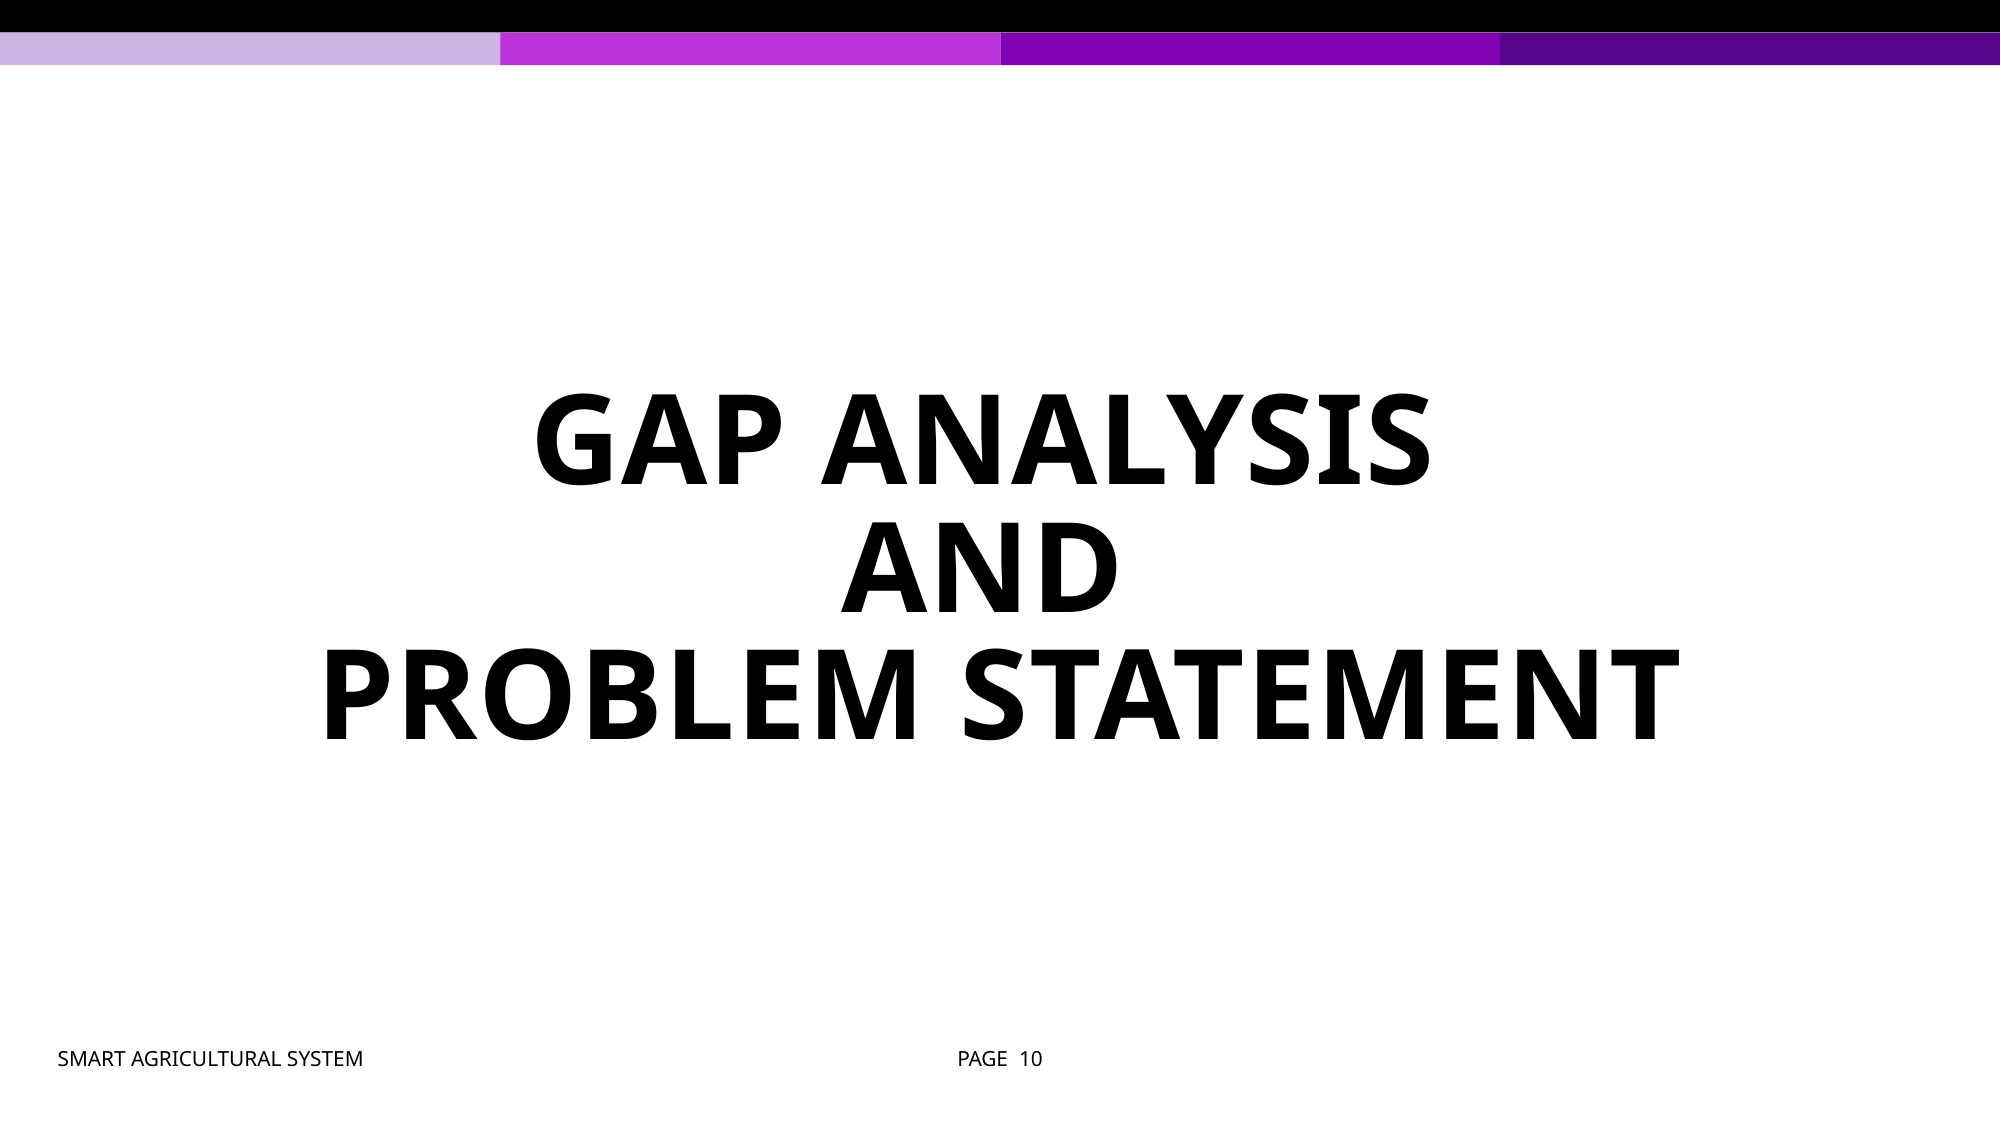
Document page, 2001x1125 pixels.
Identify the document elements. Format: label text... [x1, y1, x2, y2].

slide_number PAGE 10 [916, 1039, 1084, 1081]
title Gap analysis and problem statement [51, 304, 1949, 773]
footer SMART AGRICULTURAL SYSTEM [42, 1039, 900, 1081]
